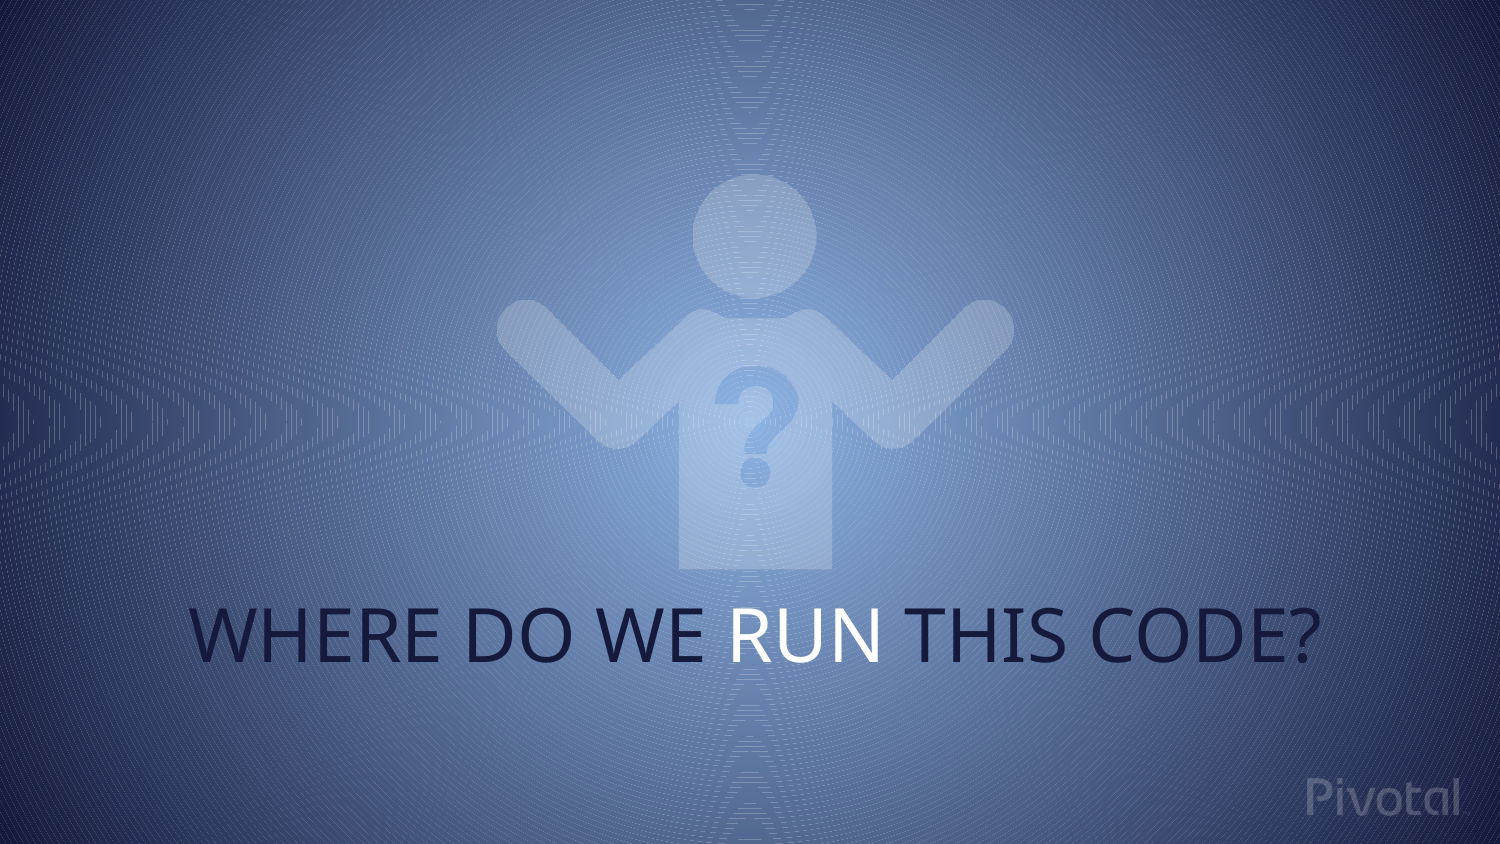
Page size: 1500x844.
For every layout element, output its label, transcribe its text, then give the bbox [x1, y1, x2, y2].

picture [453, 112, 1057, 635]
text_box WHERE DO WE RUN THIS CODE? [173, 579, 1337, 685]
